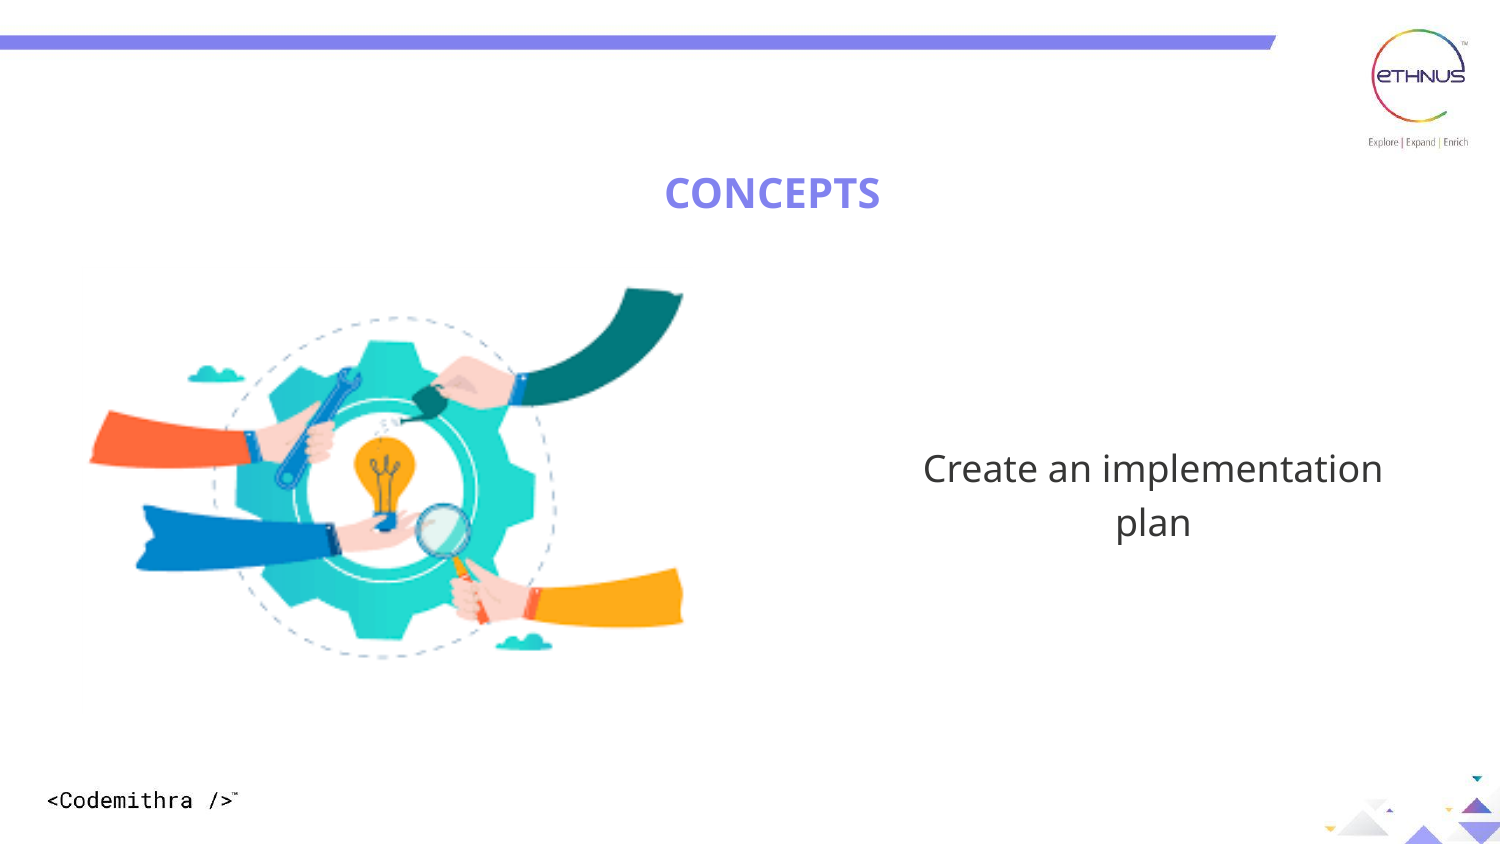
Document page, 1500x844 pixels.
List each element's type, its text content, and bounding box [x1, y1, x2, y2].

text_box CONCEPTS [649, 151, 1081, 232]
picture [0, 1, 1500, 844]
text_box Create an implementation plan [907, 421, 1400, 613]
